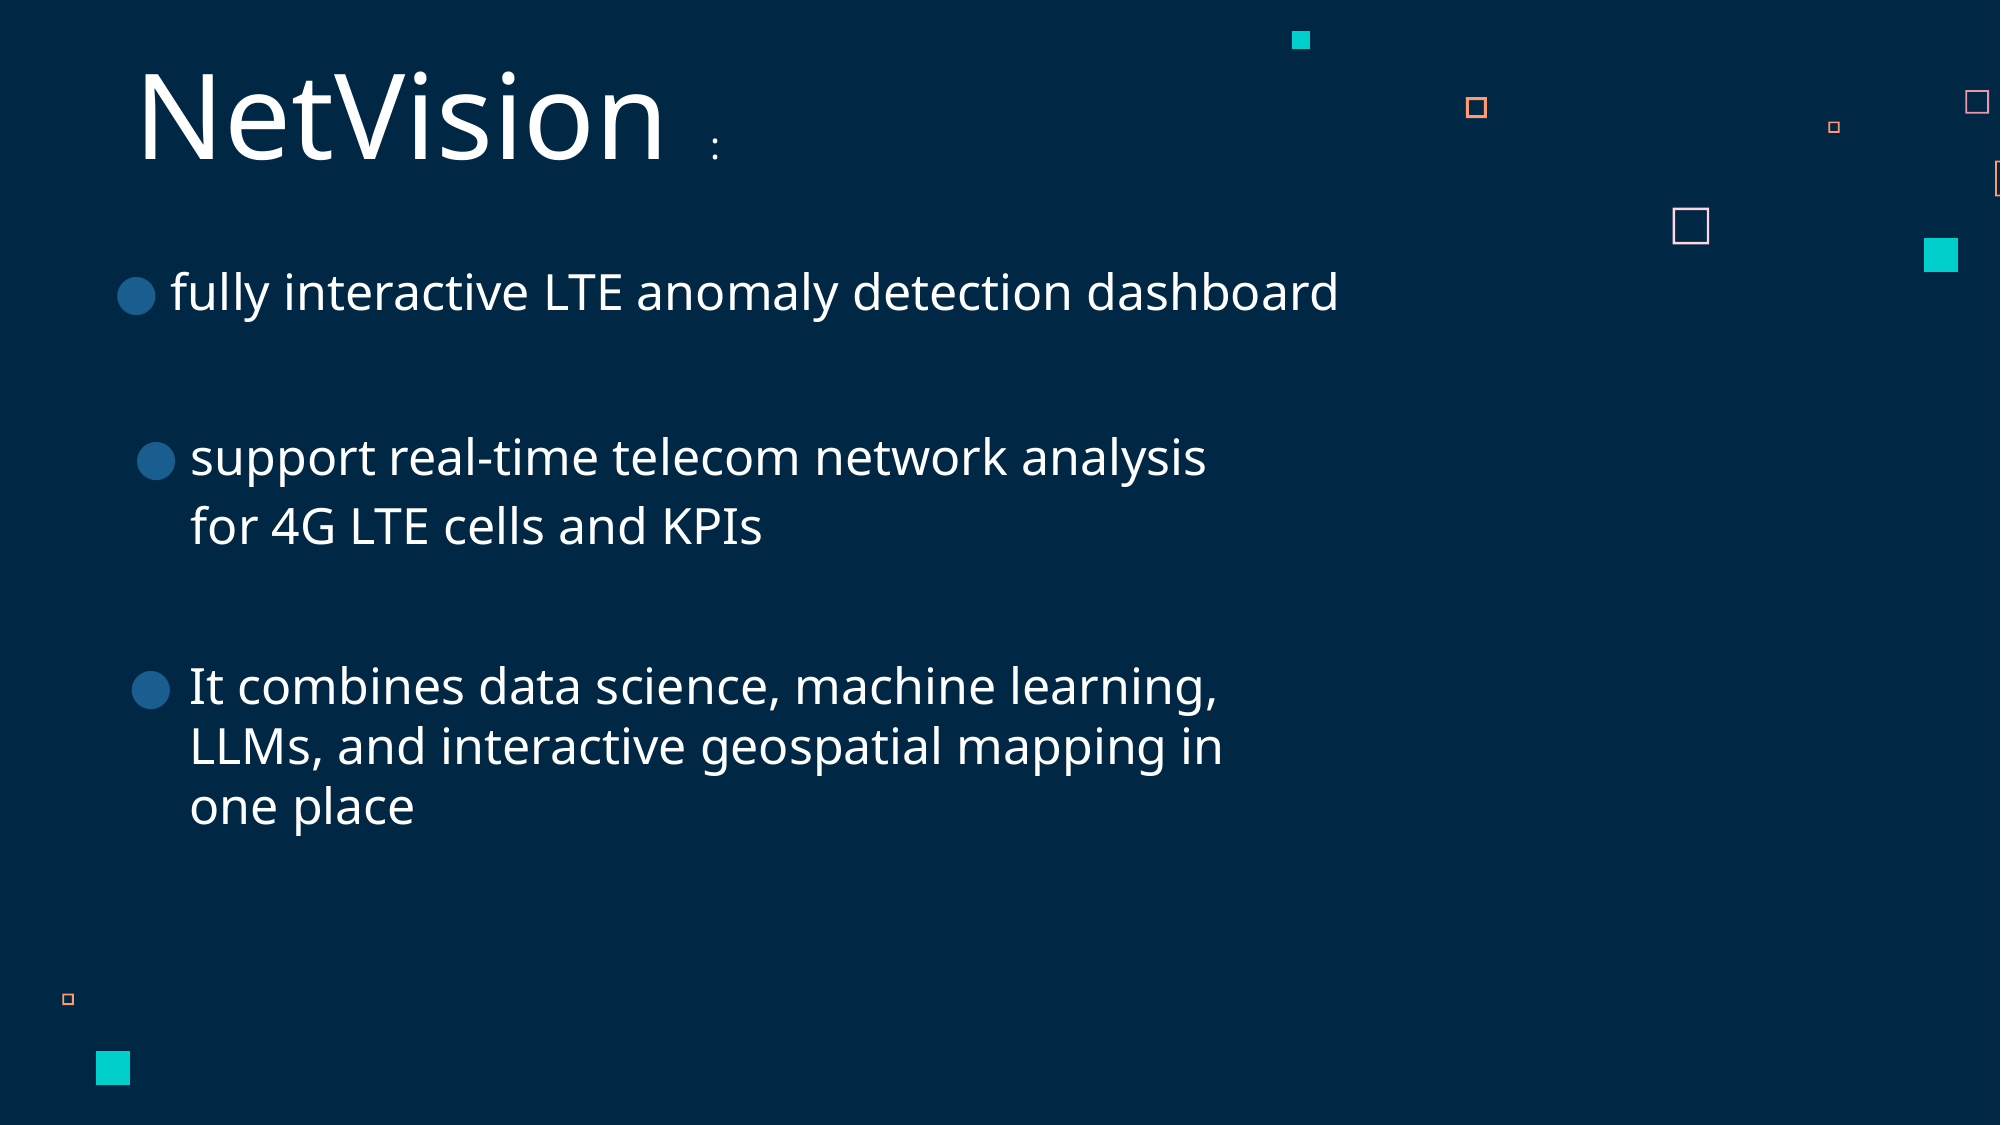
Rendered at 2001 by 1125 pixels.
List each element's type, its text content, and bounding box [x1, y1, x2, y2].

title fully interactive LTE anomaly detection dashboard [99, 236, 1370, 364]
title NetVision : [119, 72, 1121, 199]
title support real-time telecom network analysis for 4G LTE cells and KPIs [119, 401, 1242, 602]
title It combines data science, machine learning, LLMs, and interactive geospatial mapping in one place [99, 639, 1316, 873]
